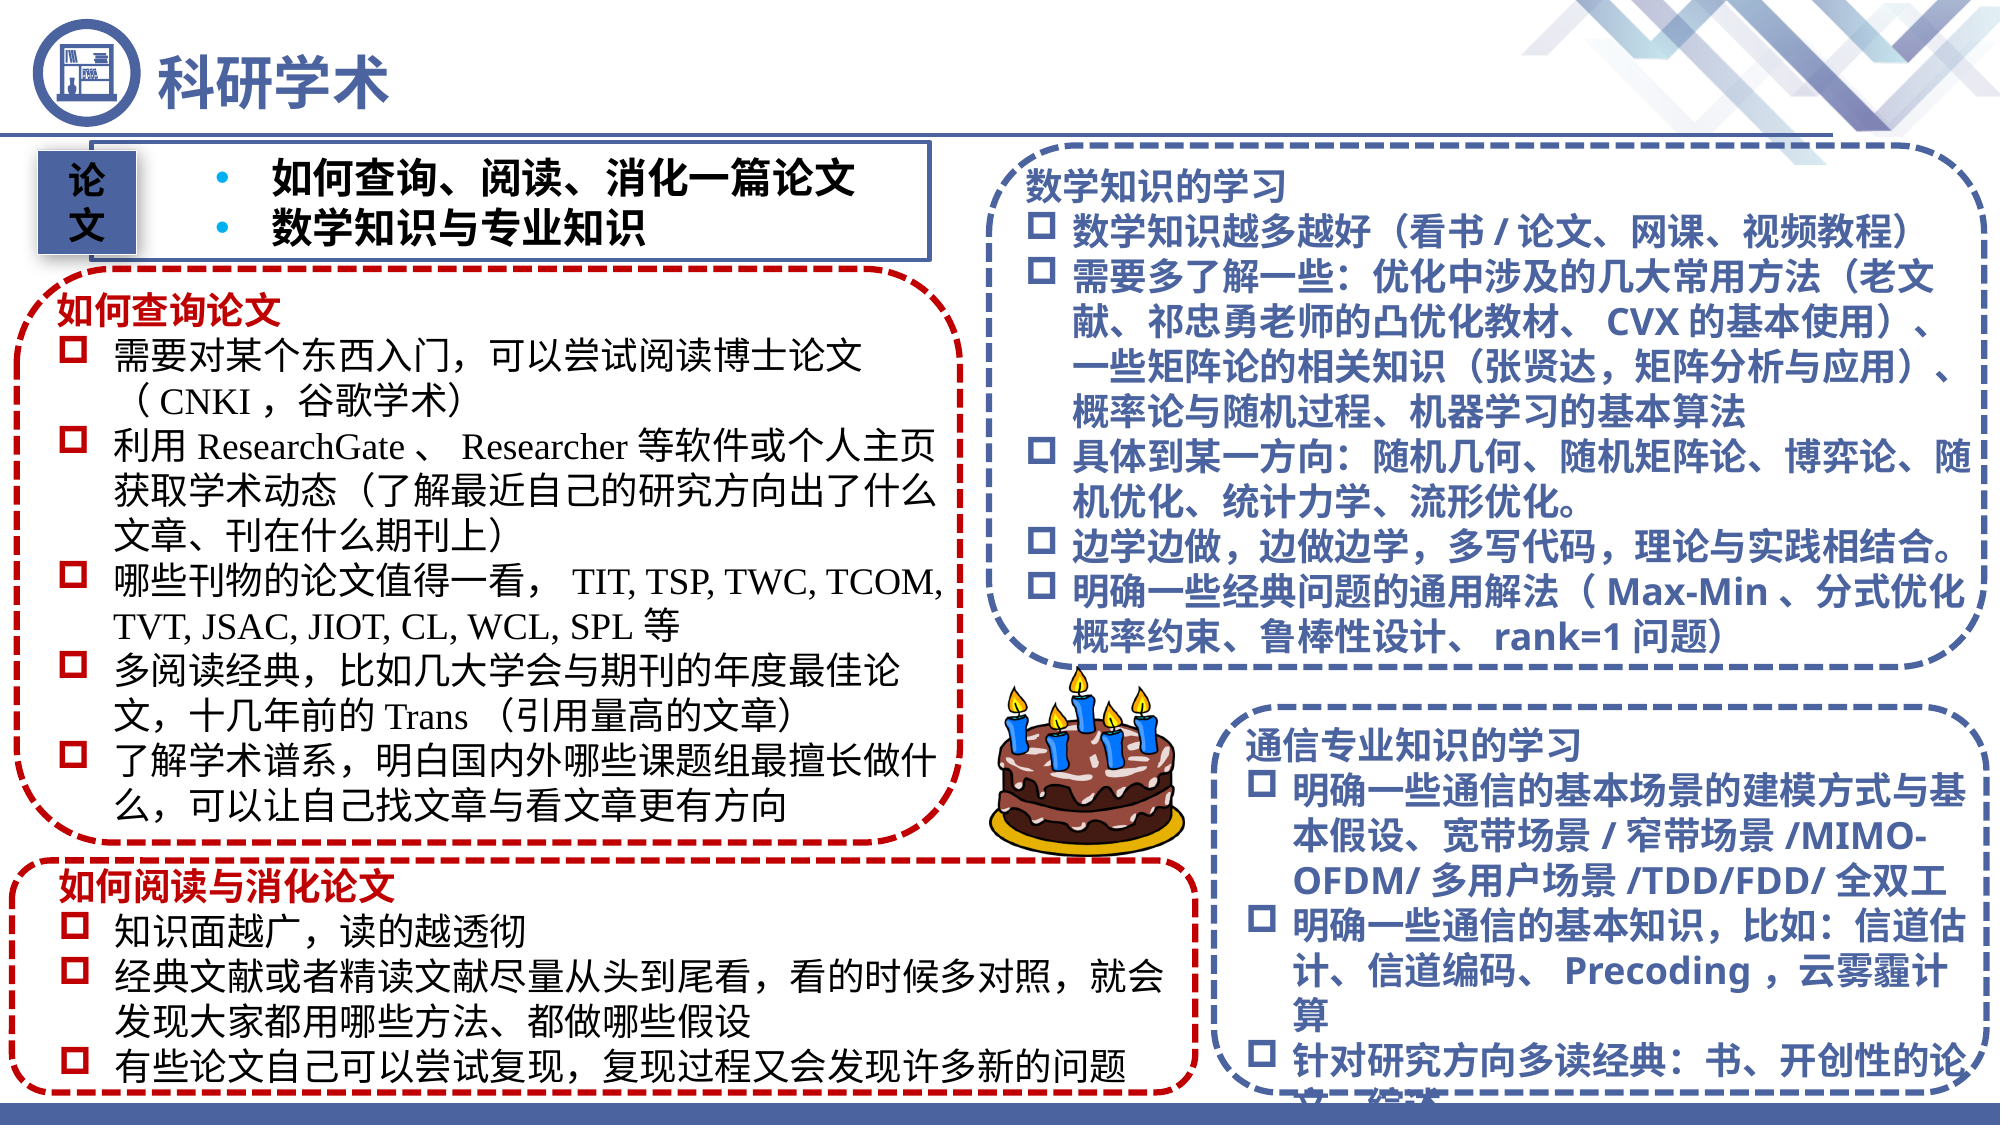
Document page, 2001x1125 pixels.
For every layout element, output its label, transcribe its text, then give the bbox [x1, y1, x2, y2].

picture [1412, 0, 2000, 166]
text_box [0, 1102, 2000, 1125]
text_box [34, 20, 140, 126]
picture [989, 666, 1185, 857]
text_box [11, 856, 1214, 1093]
text_box 科研学术 [142, 4, 1412, 124]
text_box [16, 268, 975, 843]
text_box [37, 141, 930, 261]
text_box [1214, 706, 1995, 1094]
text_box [989, 145, 1995, 671]
